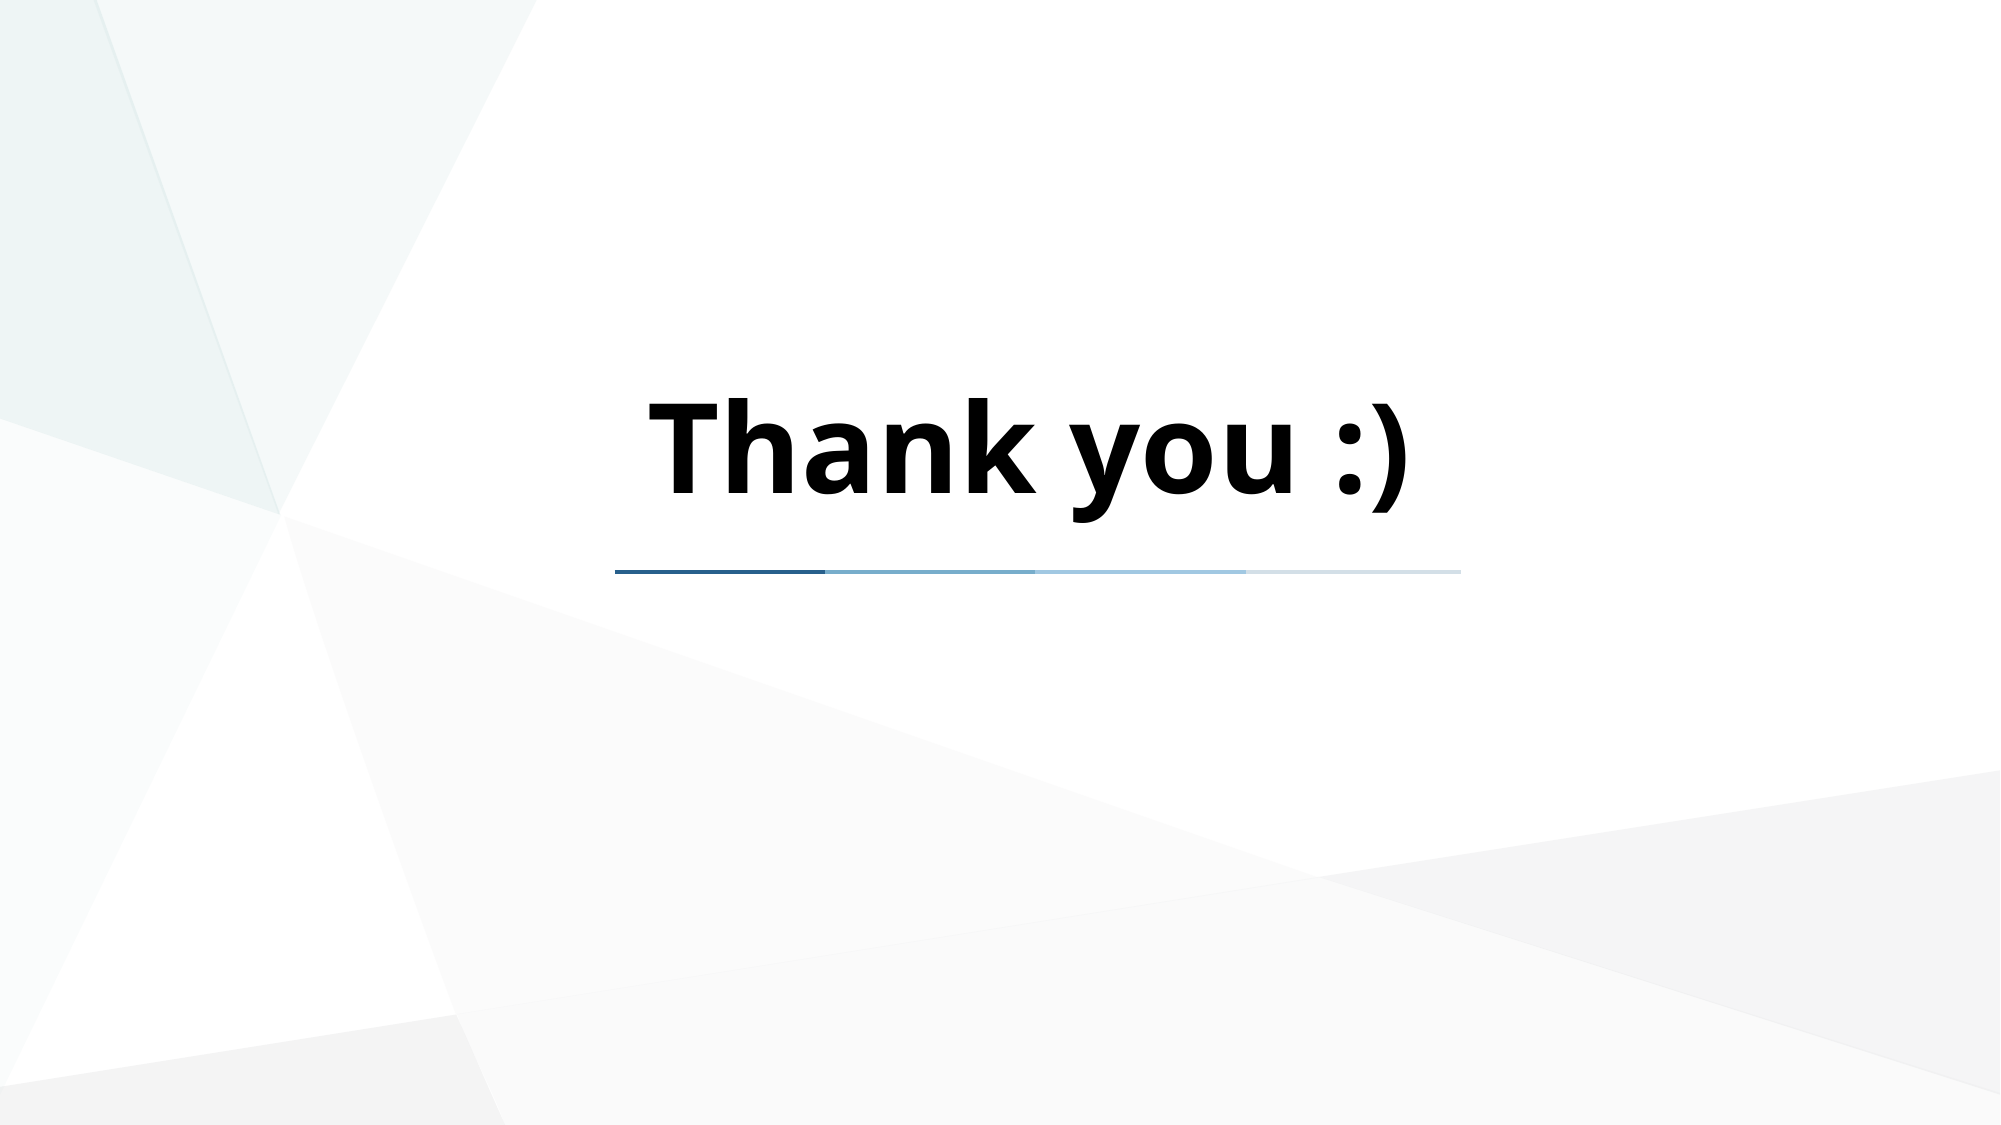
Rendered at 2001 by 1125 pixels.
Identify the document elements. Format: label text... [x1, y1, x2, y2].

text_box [614, 571, 1462, 619]
text_box Thank you :) [632, 361, 1427, 527]
